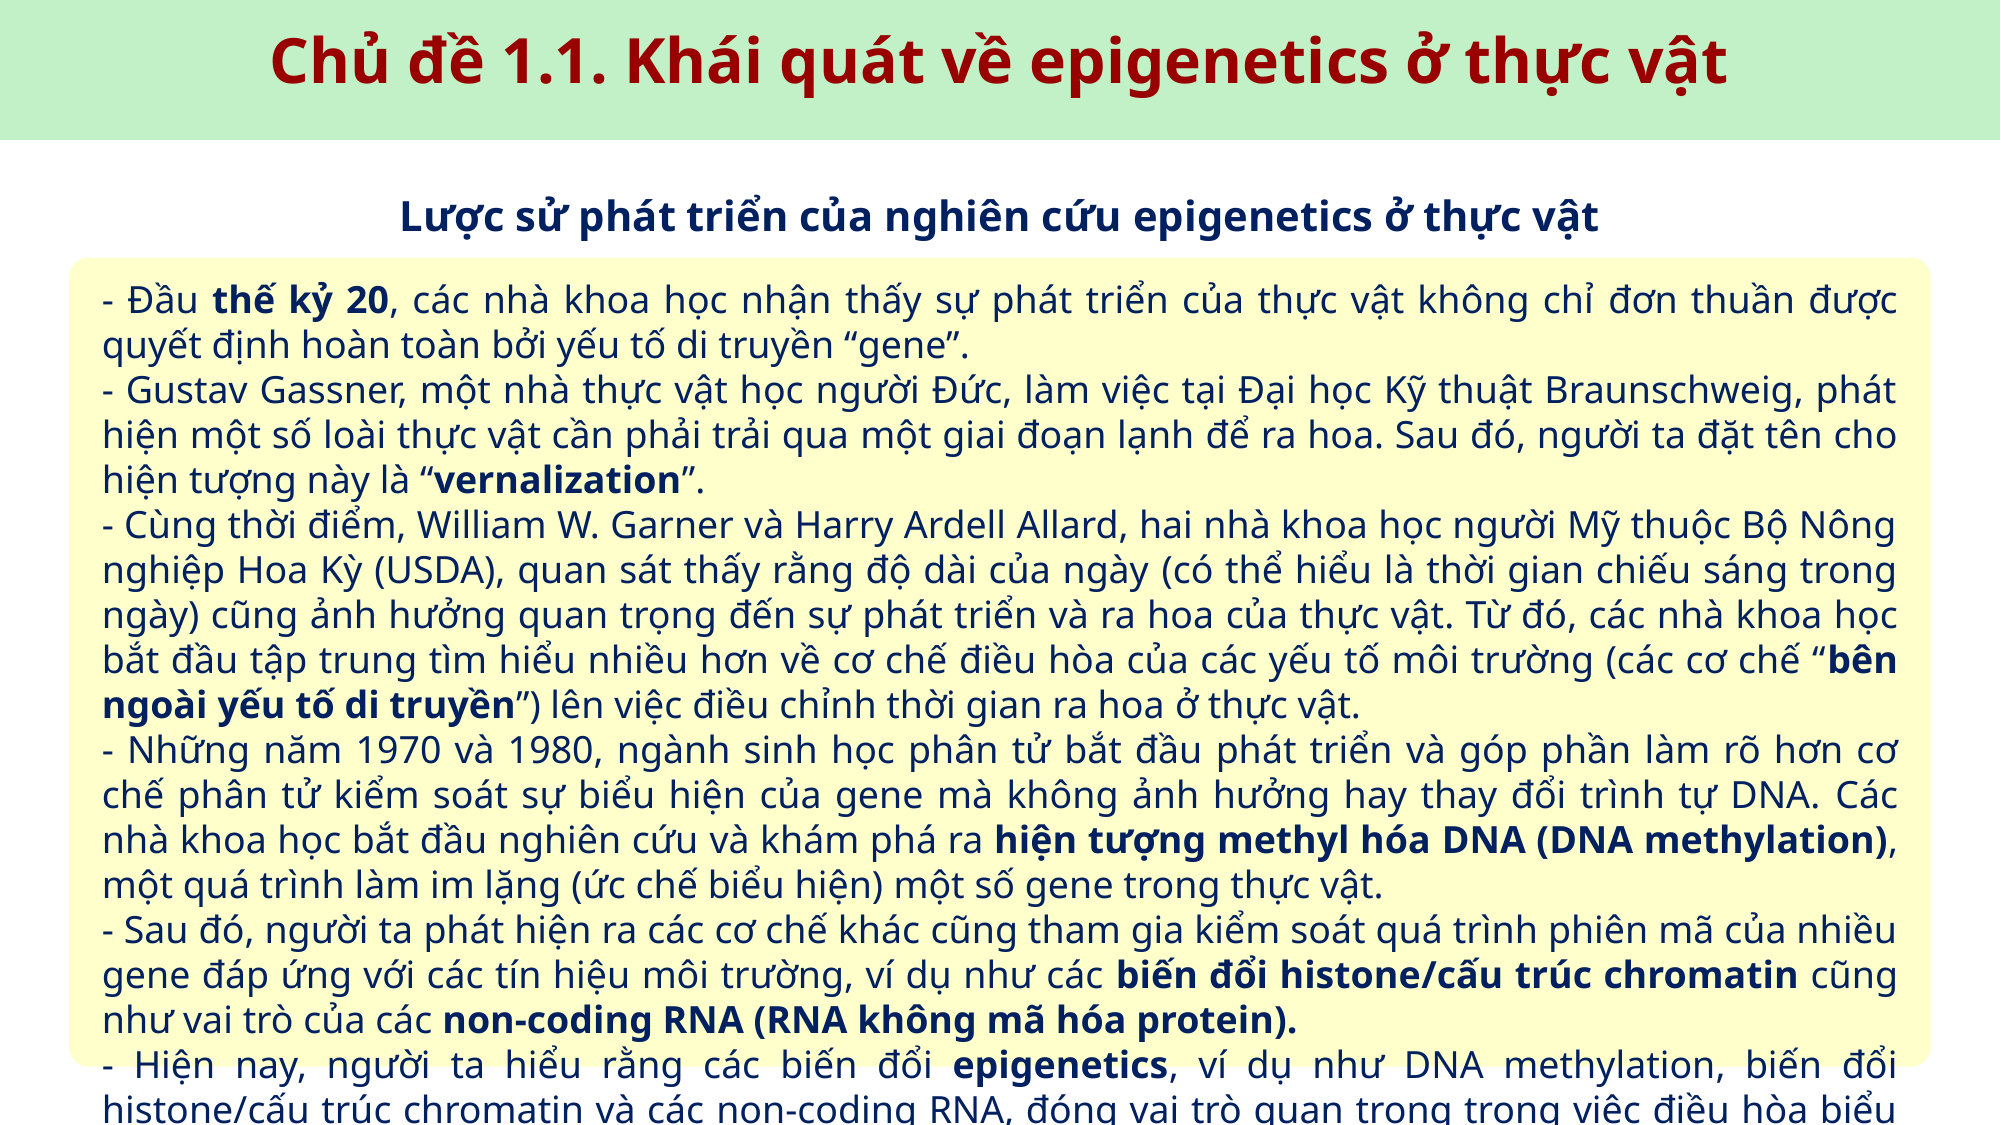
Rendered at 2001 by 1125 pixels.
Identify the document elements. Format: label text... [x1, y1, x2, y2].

text_box Lược sử phát triển của nghiên cứu epigenetics ở thực vật [0, 182, 2000, 248]
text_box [70, 258, 1930, 1066]
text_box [0, 0, 2000, 139]
